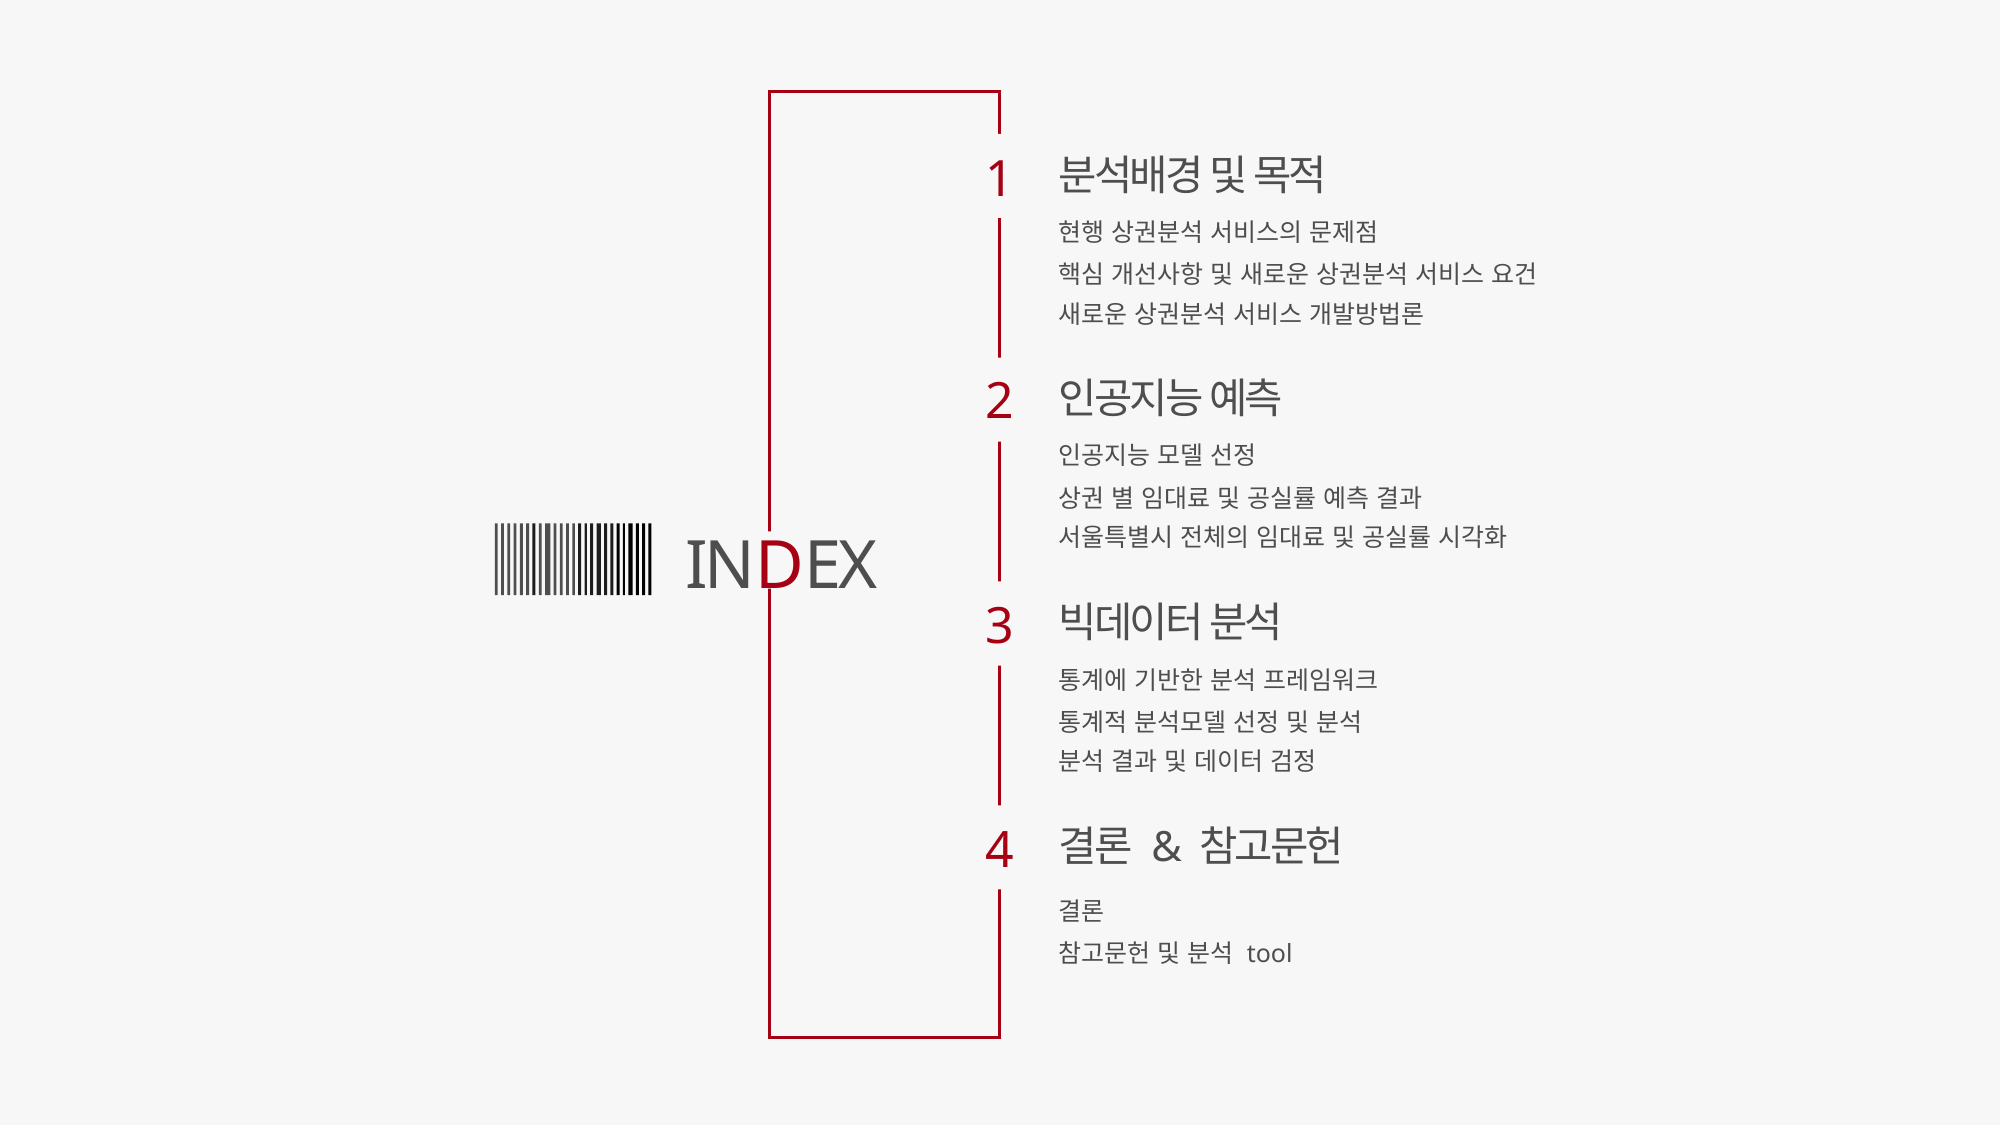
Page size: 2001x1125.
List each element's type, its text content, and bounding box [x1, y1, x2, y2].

text_box 통계에 기반한 분석 프레임워크 [1044, 656, 1930, 698]
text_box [926, 133, 1396, 218]
text_box 분석 결과 및 데이터 검정 [1044, 738, 1930, 784]
text_box 서울특별시 전체의 임대료 및 공실률 시각화 [1044, 513, 1930, 560]
text_box 결론 [1044, 888, 1930, 930]
text_box 새로운 상권분석 서비스 개발방법론 [1044, 290, 1930, 337]
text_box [926, 805, 1366, 890]
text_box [926, 581, 1336, 666]
text_box INDEX [670, 514, 927, 609]
text_box 핵심 개선사항 및 새로운 상권분석 서비스 요건 [1044, 251, 1930, 290]
text_box 상권 별 임대료 및 공실률 예측 결과 [1044, 474, 1930, 513]
text_box 인공지능 모델 선정 [1044, 432, 1930, 474]
text_box 통계적 분석모델 선정 및 분석 [1044, 698, 1930, 738]
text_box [494, 523, 652, 596]
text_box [926, 357, 1336, 442]
text_box [769, 90, 1000, 581]
text_box [769, 609, 1000, 1038]
text_box 현행 상권분석 서비스의 문제점 [1044, 209, 1930, 251]
text_box 참고문헌 및 분석 tool [1044, 930, 1930, 976]
